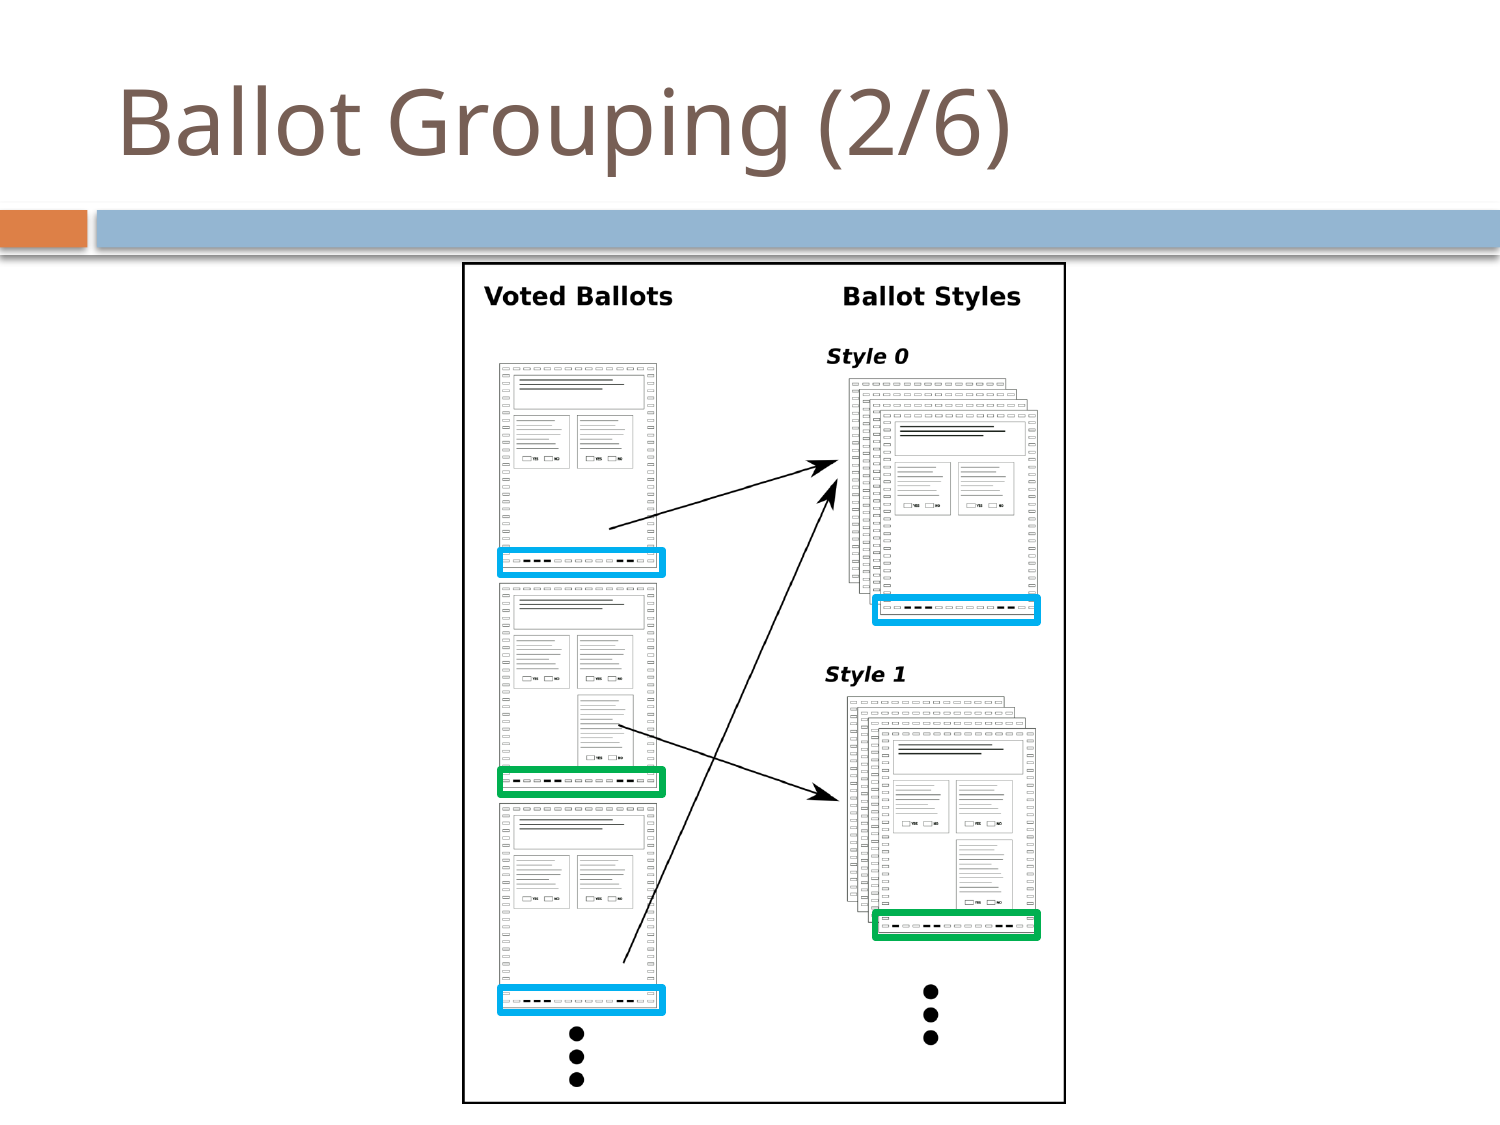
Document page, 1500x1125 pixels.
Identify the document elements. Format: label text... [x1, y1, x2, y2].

title Ballot Grouping (2/6) [100, 37, 1438, 200]
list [462, 262, 1067, 1105]
